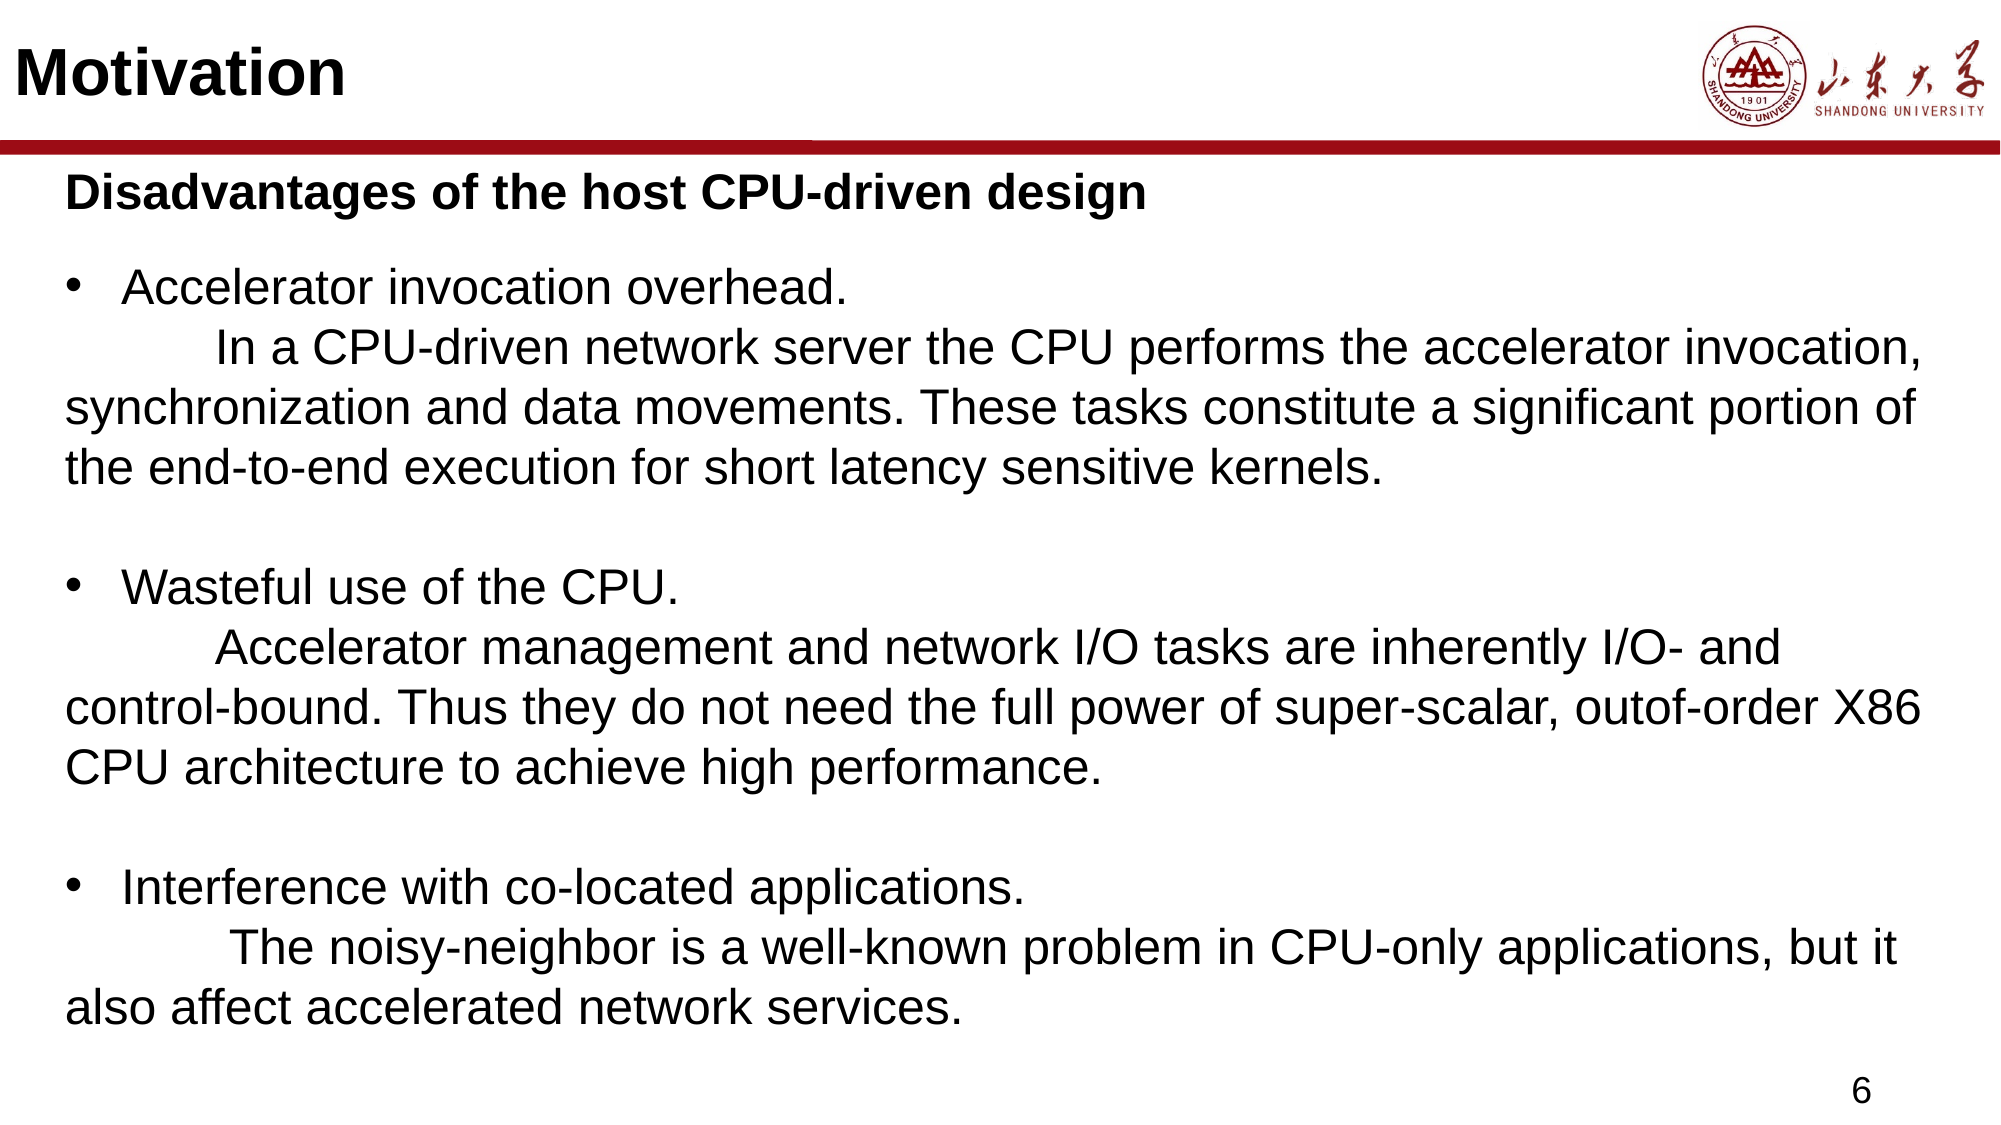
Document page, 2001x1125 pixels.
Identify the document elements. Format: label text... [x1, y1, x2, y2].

picture [1698, 21, 1810, 31]
text_box Disadvantages of the host CPU-driven design Accelerator invocation overhead. In a CPU-driven network server the CPU performs the accelerator invocation, synchronization and data movements. These tasks constitute a significant portion of the end-to-end execution for short latency sensitive kernels. Wasteful use of the CPU. Accelerator management and network I/O tasks are inherently I/O- and control-bound. Thus they do not need the full power of super-scalar, outof-order X86 CPU architecture to achieve high performance. Interference with co-located applications. The noisy-neighbor is a well-known problem in CPU-only applications, but it also affect accelerated network services. [49, 152, 1972, 1042]
title Motivation [0, 31, 2000, 144]
slide_number 6 [1836, 1058, 2000, 1125]
